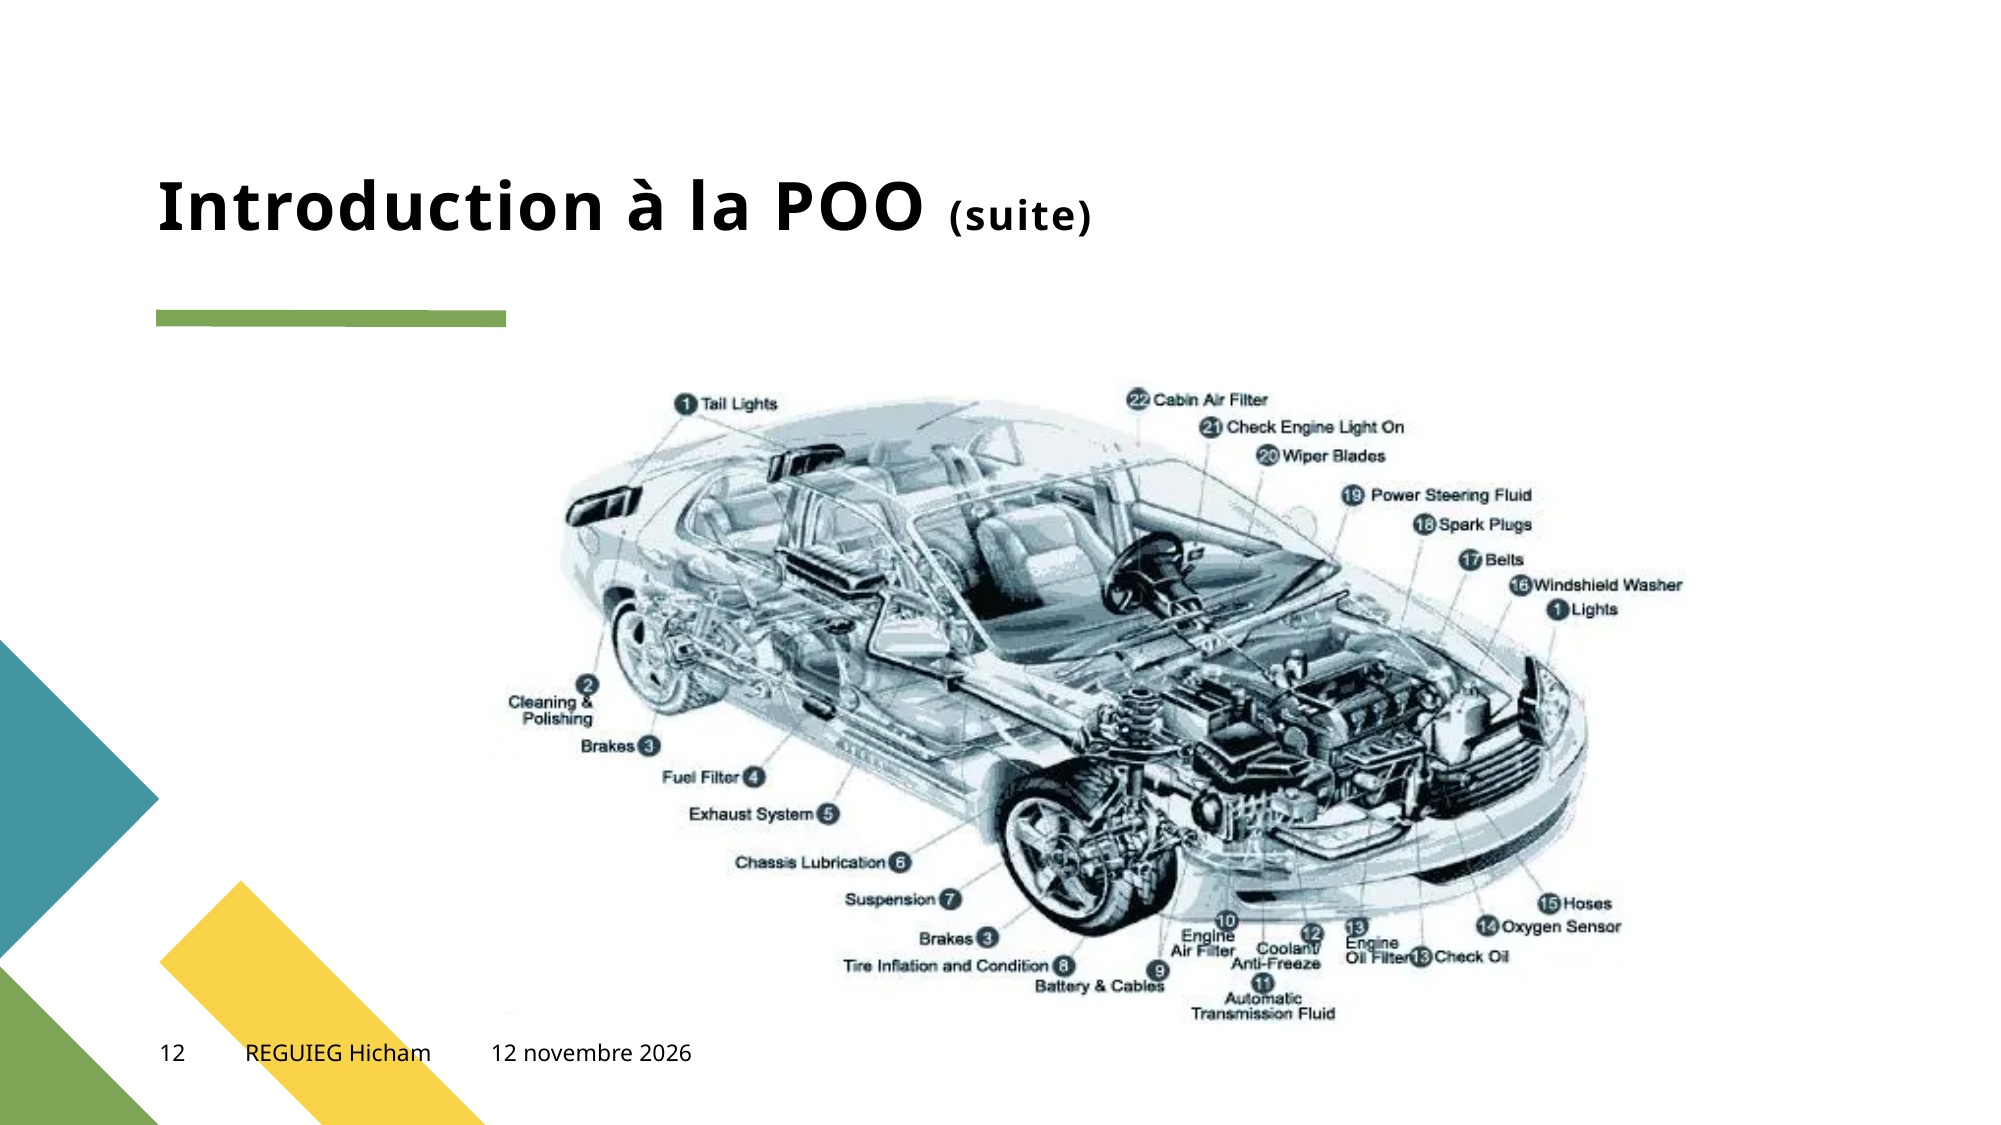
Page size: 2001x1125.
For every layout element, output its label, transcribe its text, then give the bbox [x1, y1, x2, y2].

title Introduction à la POO (suite) [158, 144, 1162, 245]
slide_number 12 [159, 1038, 245, 1080]
picture [490, 349, 1699, 1039]
footer REGUIEG Hicham [245, 1038, 490, 1080]
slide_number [490, 1039, 707, 1080]
